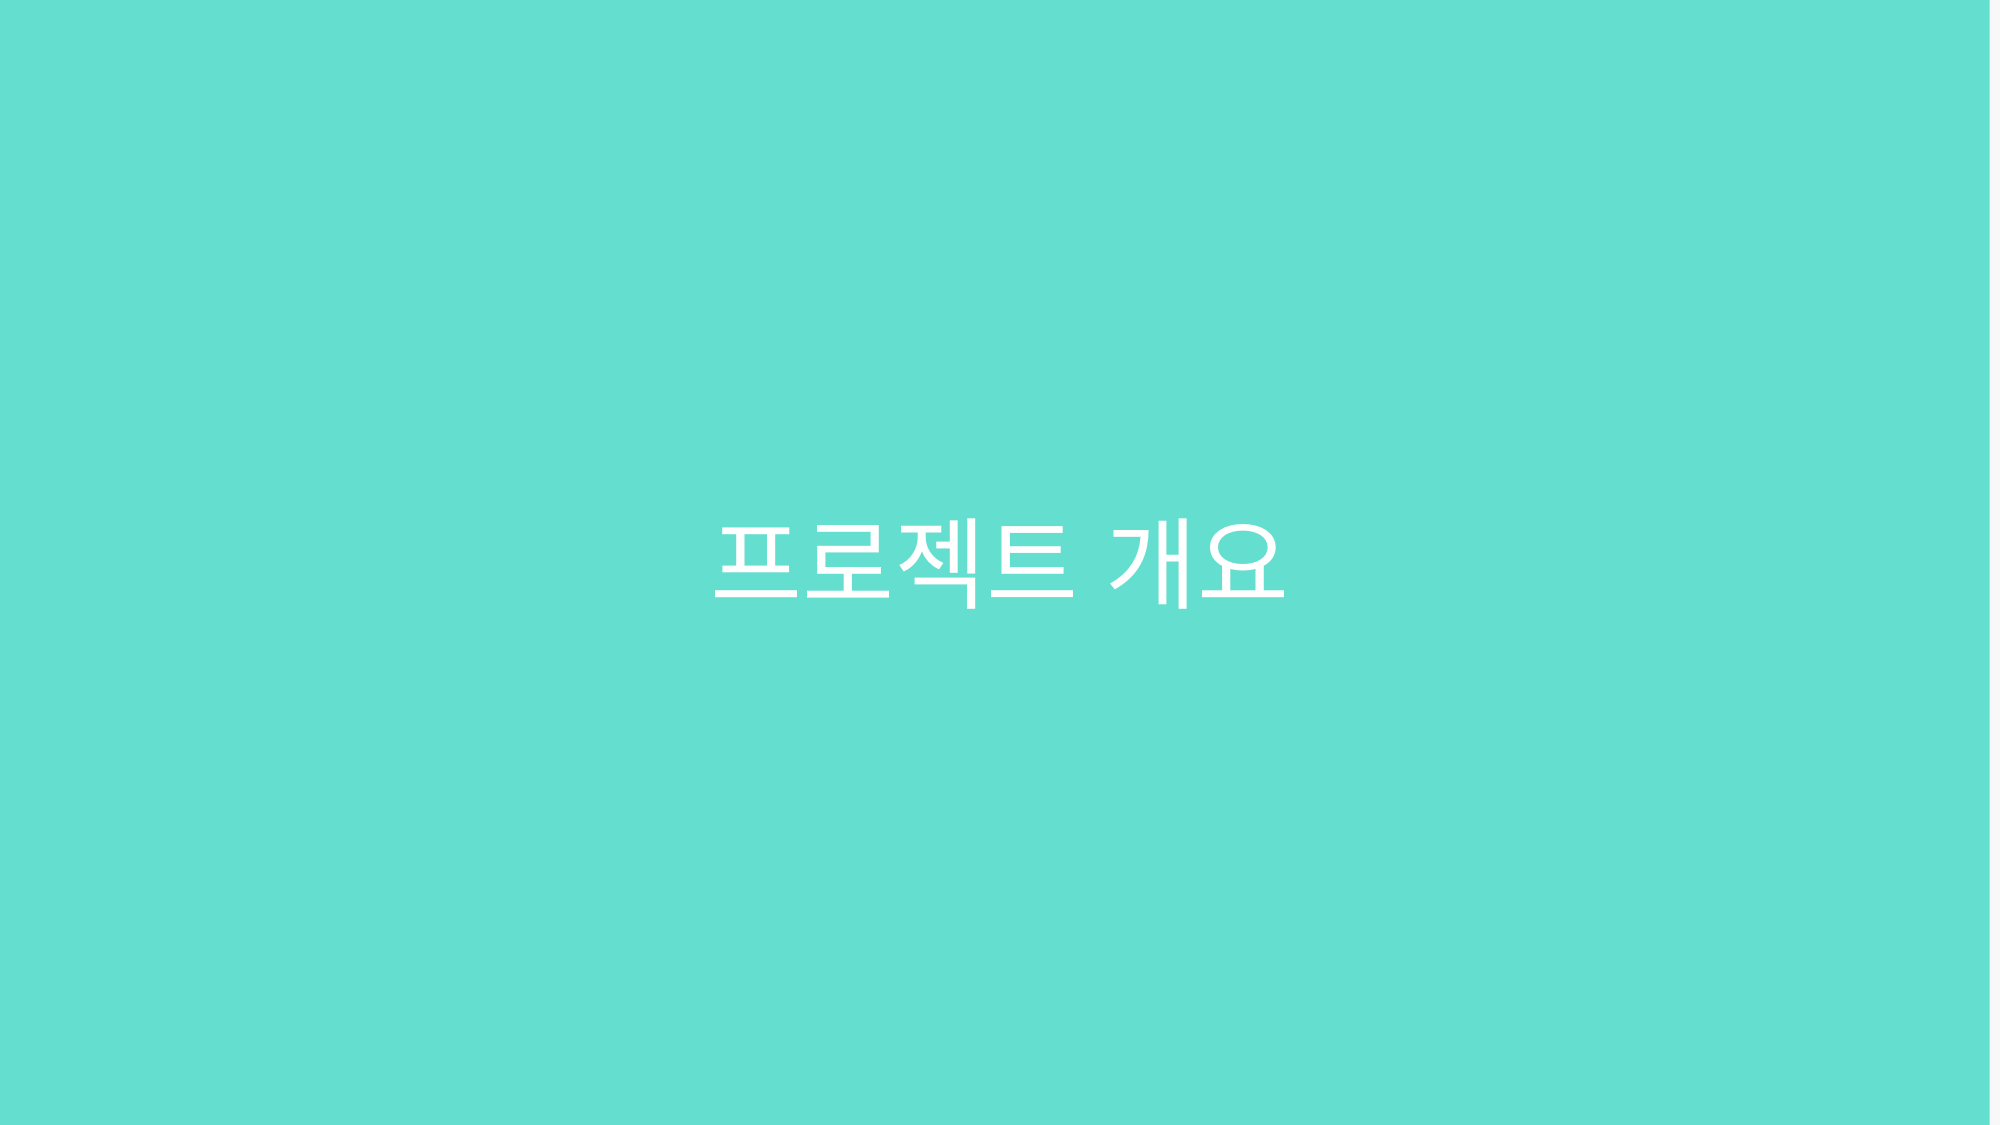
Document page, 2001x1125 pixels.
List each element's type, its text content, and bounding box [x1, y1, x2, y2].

text_box 프로젝트 개요 [633, 494, 1367, 630]
text_box [0, 0, 1990, 1125]
